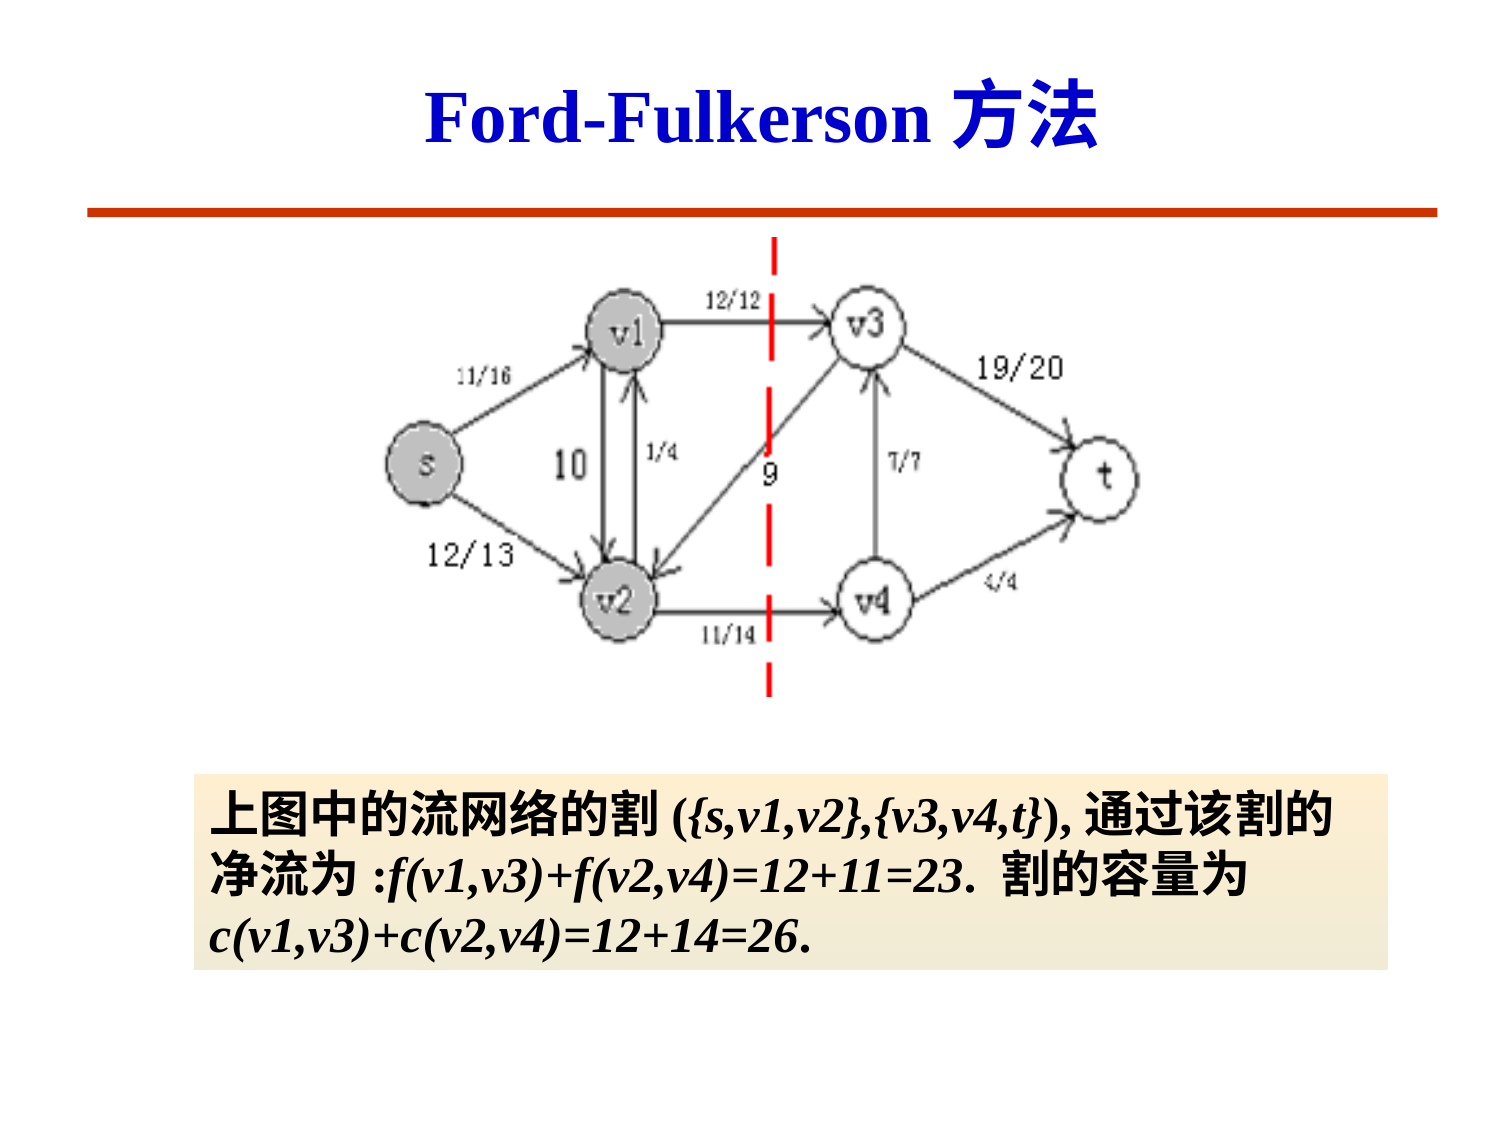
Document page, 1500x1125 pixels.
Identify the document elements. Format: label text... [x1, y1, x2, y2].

title Ford-Fulkerson方法 [125, 37, 1400, 188]
picture [337, 237, 1152, 697]
text_box 上图中的流网络的割({s,v1,v2},{v3,v4,t}),通过该割的净流为:f(v1,v3)+f(v2,v4)=12+11=23. 割的容量为c(v1,v3)+c(v2,v4)=12+14=26. [194, 774, 1388, 970]
list [75, 224, 1438, 1088]
